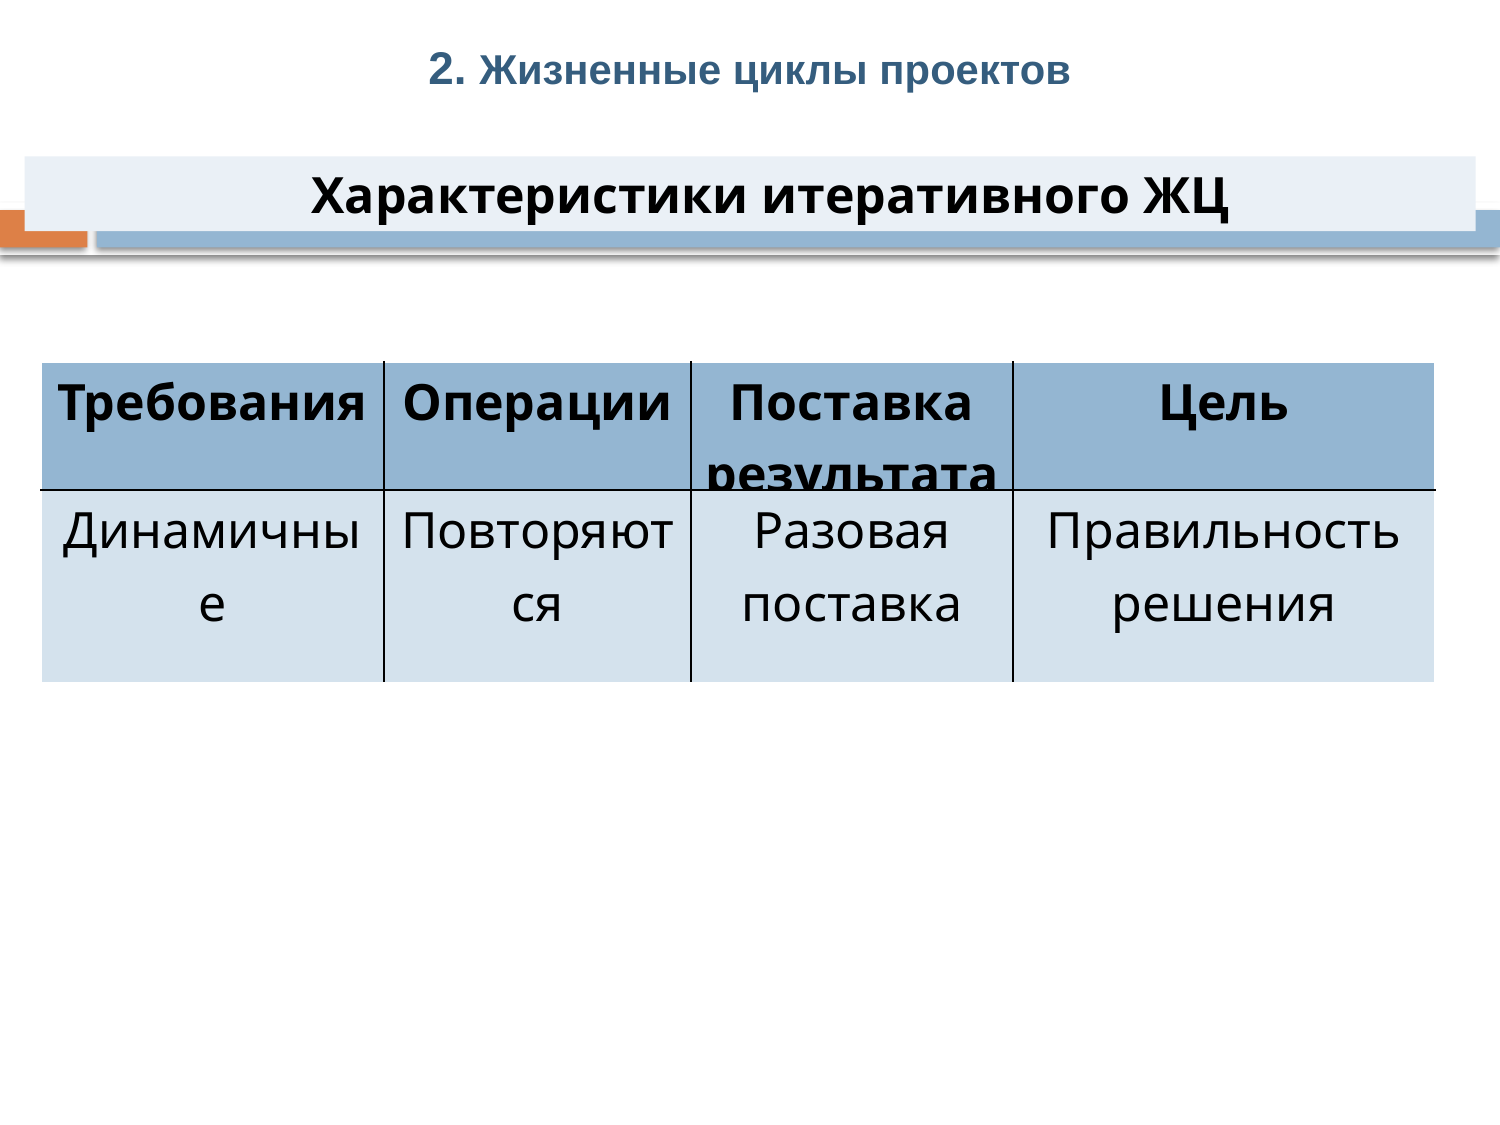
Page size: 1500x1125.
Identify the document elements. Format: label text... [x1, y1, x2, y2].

table_header Операции [385, 363, 690, 489]
text_box Характеристики итеративного ЖЦ [24, 156, 1476, 232]
table_cell Повторяются [385, 491, 690, 682]
table_cell Правильность решения [1014, 491, 1434, 682]
table_cell Динамичные [42, 491, 383, 682]
table_cell Разовая поставка [692, 491, 1012, 682]
table_header Цель [1014, 363, 1434, 489]
text_box 2. Жизненные циклы проектов [413, 30, 1087, 101]
table_header Поставка результата [692, 363, 1012, 489]
table_header Требования [42, 363, 383, 489]
